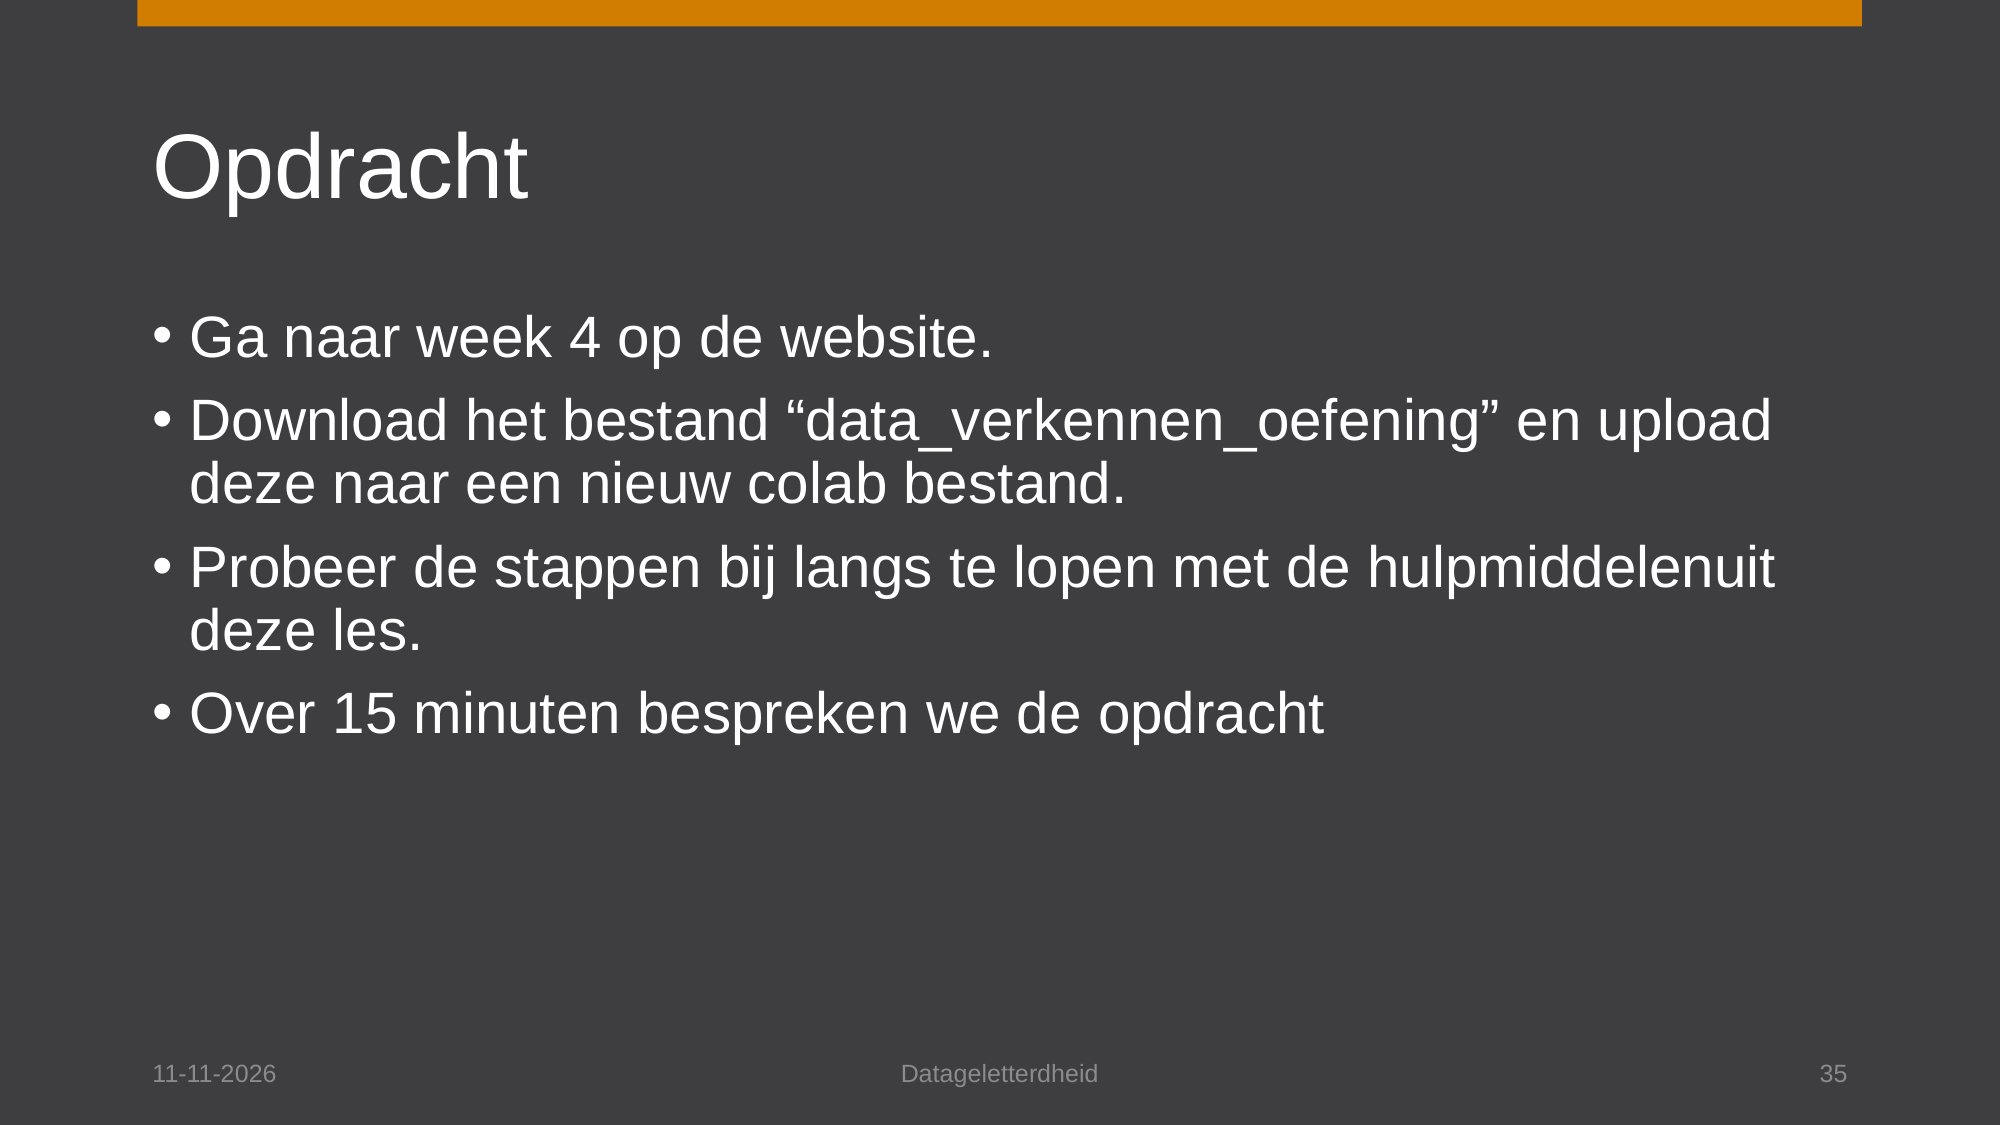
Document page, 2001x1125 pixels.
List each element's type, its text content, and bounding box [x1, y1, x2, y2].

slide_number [137, 1042, 588, 1103]
text_box Opdracht [137, 59, 1863, 278]
slide_number 35 [1412, 1042, 1863, 1103]
list Ga naar week 4 op de website. Download het bestand “data_verkennen_oefening” en upload deze naar een nieuw colab bestand. Probeer de stappen bij langs te lopen met de hulpmiddelenuit deze les. Over 15 minuten bespreken we de opdracht [137, 299, 1863, 1014]
footer Datageletterdheid [662, 1042, 1338, 1103]
